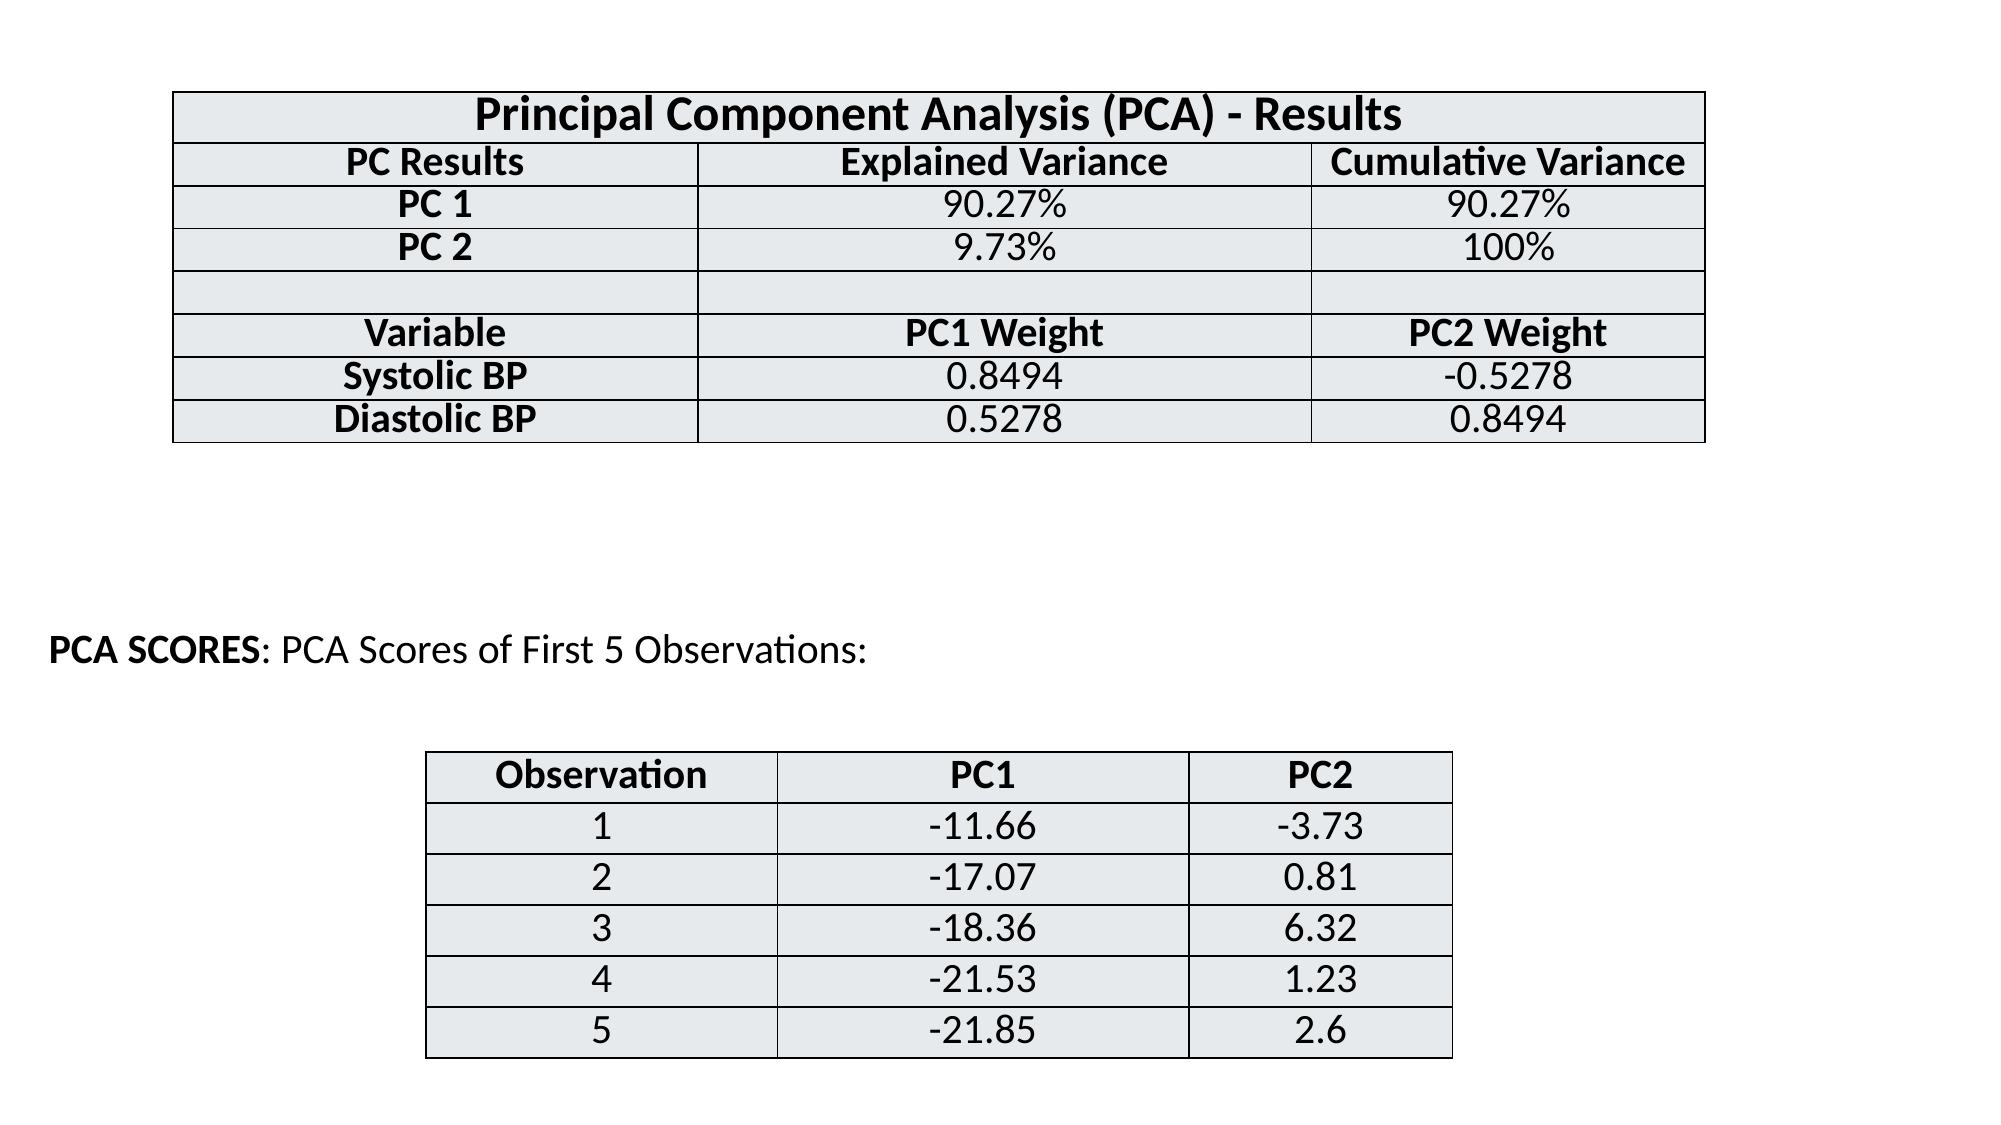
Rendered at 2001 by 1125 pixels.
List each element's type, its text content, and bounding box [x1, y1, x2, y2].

table_cell 0.8494 [1312, 401, 1704, 442]
table_cell 0.5278 [699, 401, 1311, 442]
table_cell 90.27% [699, 187, 1311, 228]
table_header Observation [427, 753, 777, 802]
table_cell 4 [427, 957, 777, 1006]
table_cell 1.23 [1190, 957, 1452, 1006]
table_cell 5 [427, 1008, 777, 1057]
table_header PC1 [778, 753, 1188, 802]
table_cell 2.6 [1190, 1008, 1452, 1057]
table_cell -21.53 [778, 957, 1188, 1006]
table_header PC2 [1190, 753, 1452, 802]
table_cell PC2 Weight [1312, 315, 1704, 356]
table_cell [174, 272, 697, 313]
table_header Principal Component Analysis (PCA) - Results [174, 93, 1704, 142]
table_cell 90.27% [1312, 187, 1704, 228]
table_cell PC1 Weight [699, 315, 1311, 356]
table_cell 1 [427, 804, 777, 853]
table_cell 0.81 [1190, 855, 1452, 904]
table_cell [1312, 272, 1704, 313]
table_cell 3 [427, 906, 777, 955]
table_cell Diastolic BP [174, 401, 697, 442]
table_cell -0.5278 [1312, 358, 1704, 399]
table_cell -17.07 [778, 855, 1188, 904]
table_cell -21.85 [778, 1008, 1188, 1057]
table_cell 2 [427, 855, 777, 904]
table_cell -11.66 [778, 804, 1188, 853]
table_cell 100% [1312, 229, 1704, 270]
table_cell 6.32 [1190, 906, 1452, 955]
table_cell -3.73 [1190, 804, 1452, 853]
table_cell PC 2 [174, 229, 697, 270]
table_cell -18.36 [778, 906, 1188, 955]
table_cell Explained Variance [699, 144, 1311, 185]
text_box PCA SCORES: PCA Scores of First 5 Observations: [33, 614, 1034, 680]
table_cell PC Results [174, 144, 697, 185]
table_cell PC 1 [174, 187, 697, 228]
table_cell [699, 272, 1311, 313]
table_cell 9.73% [699, 229, 1311, 270]
table_cell Systolic BP [174, 358, 697, 399]
table_cell Variable [174, 315, 697, 356]
table_cell Cumulative Variance [1312, 144, 1704, 185]
table_cell 0.8494 [699, 358, 1311, 399]
